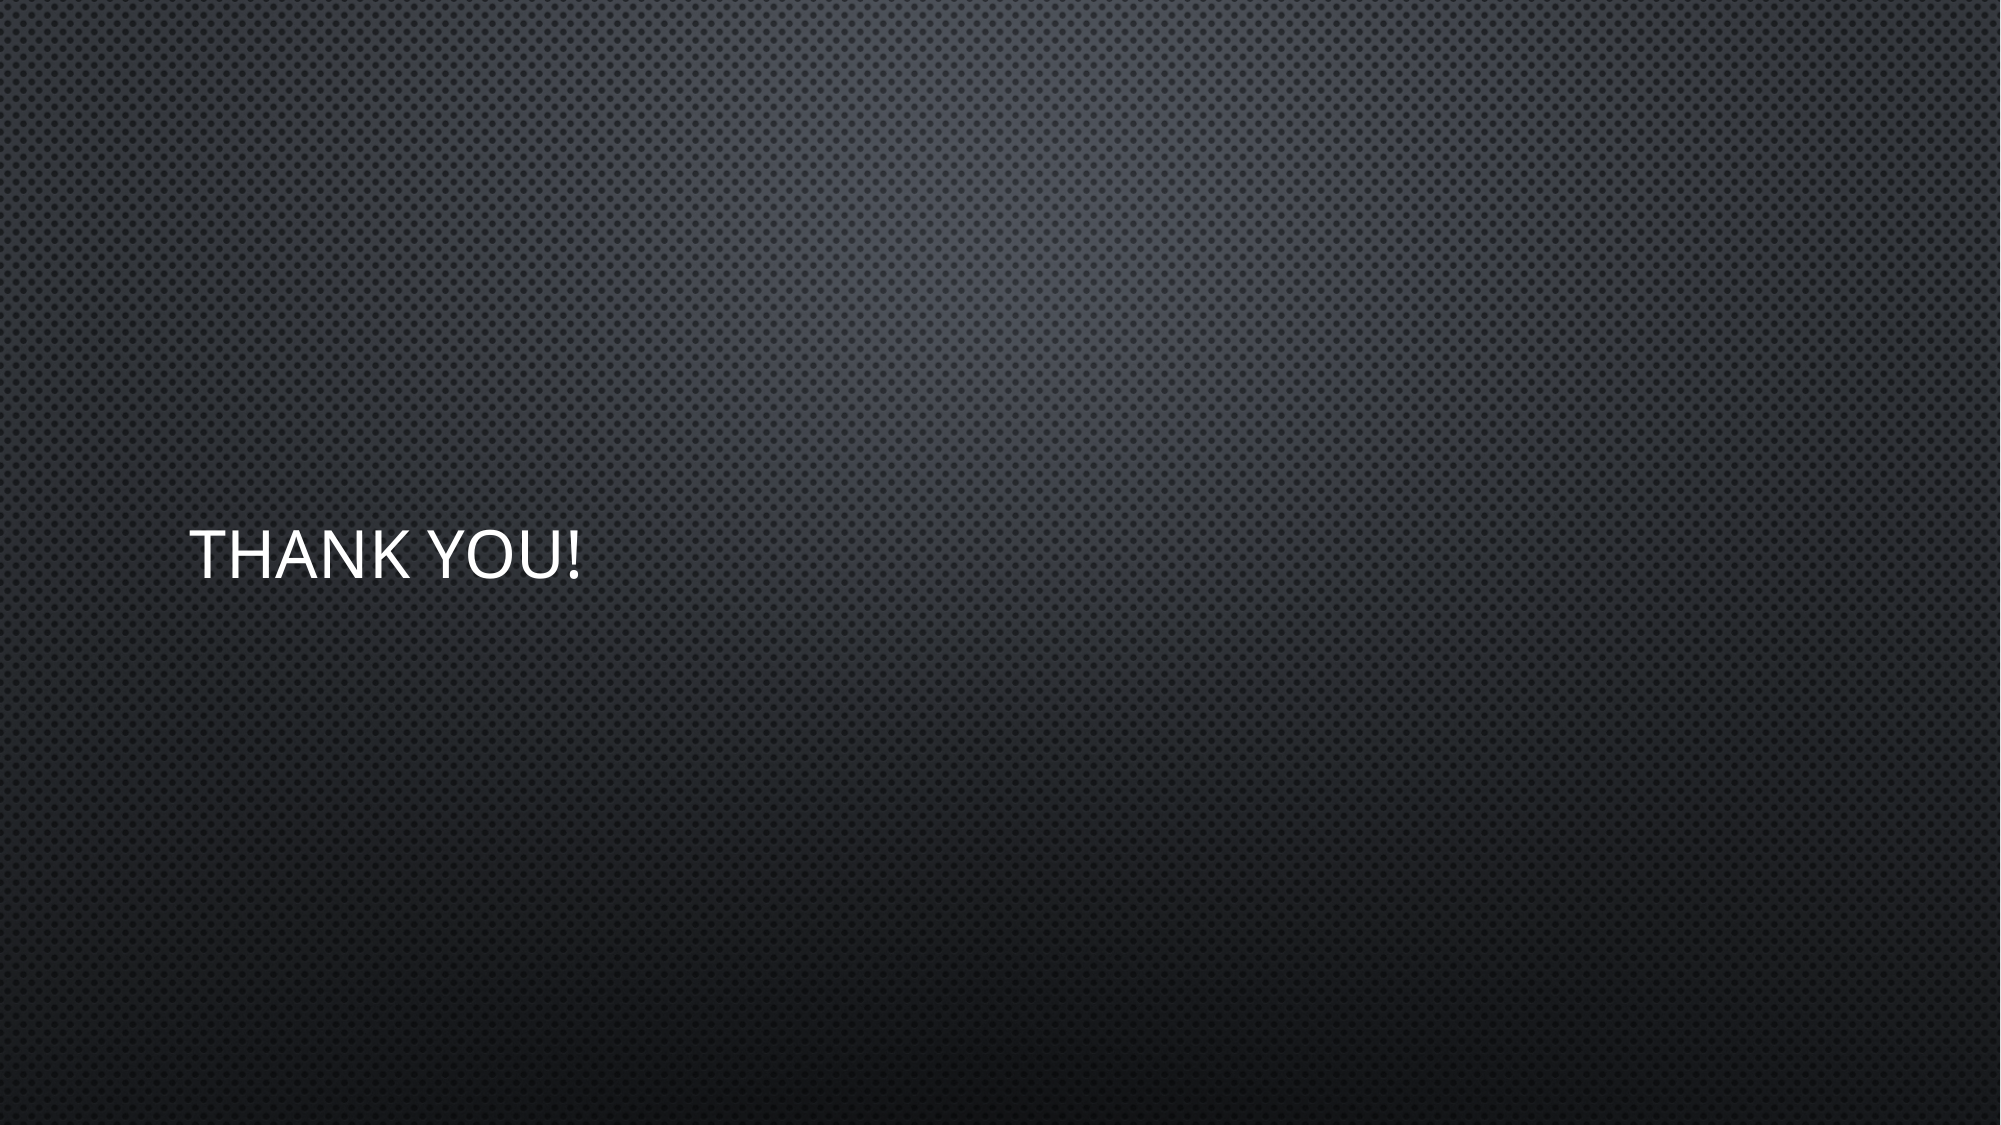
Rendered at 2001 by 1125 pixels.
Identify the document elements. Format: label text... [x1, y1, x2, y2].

title Thank you! [174, 395, 1800, 709]
